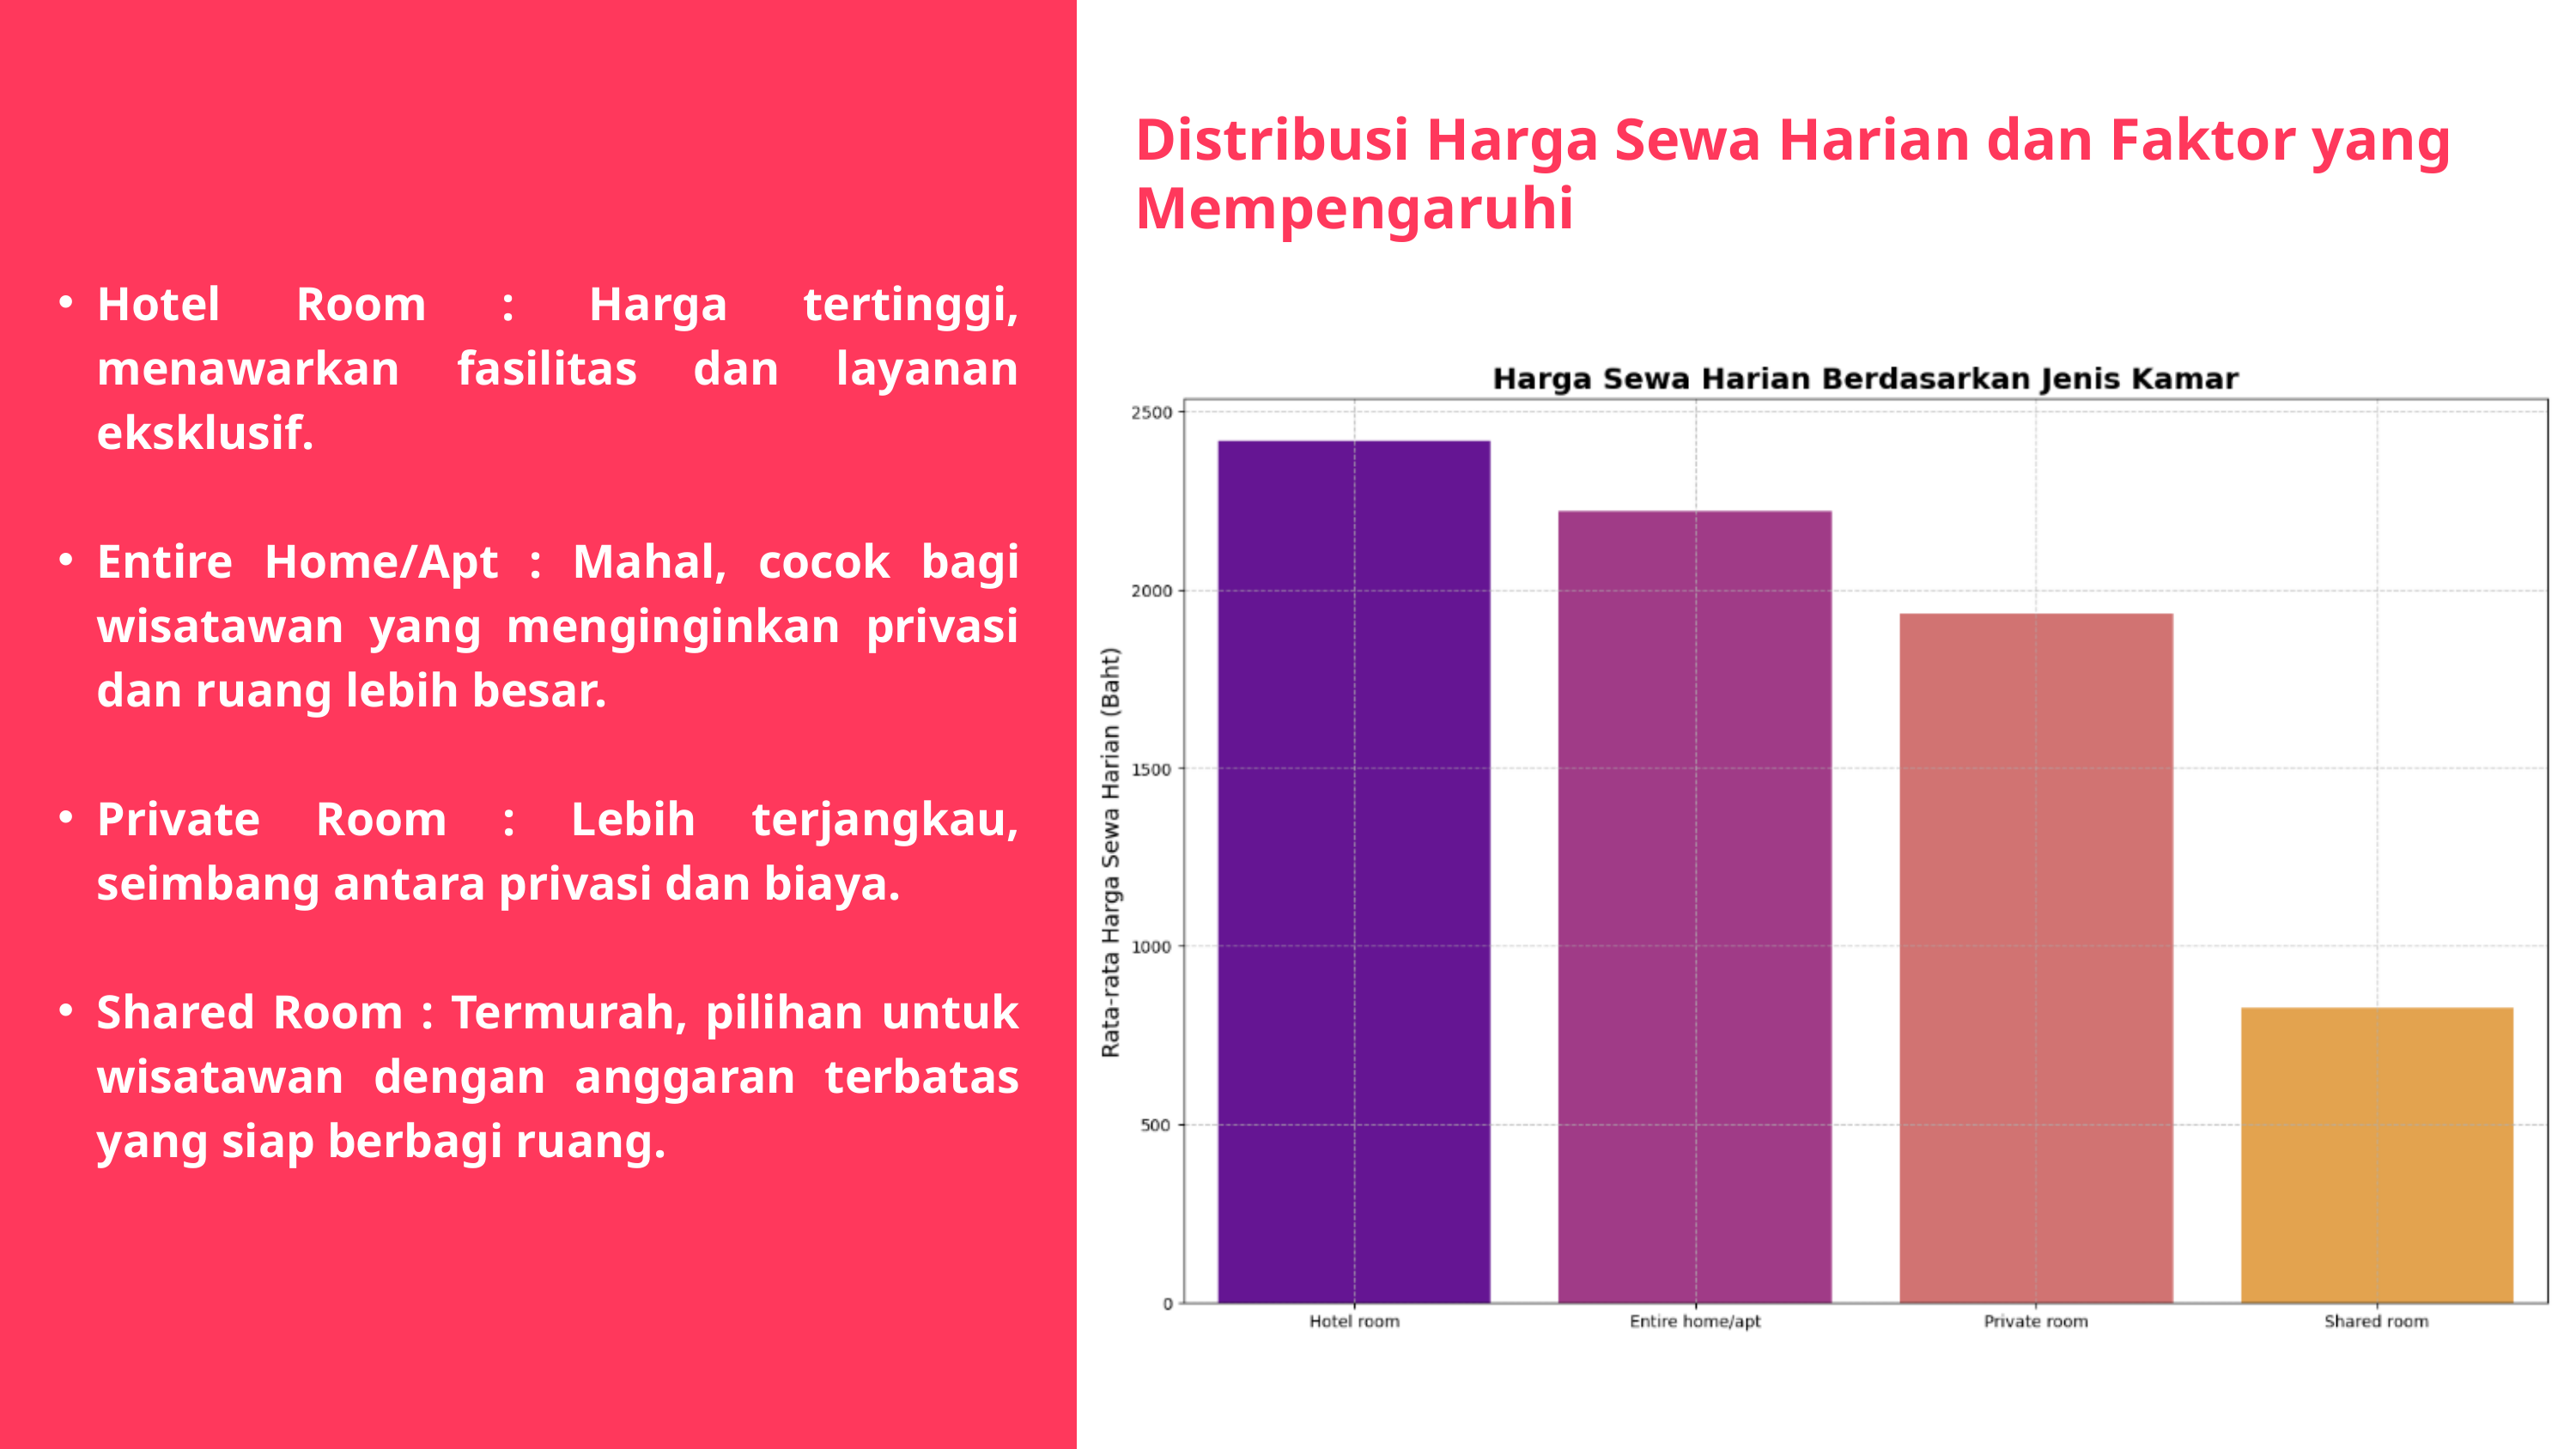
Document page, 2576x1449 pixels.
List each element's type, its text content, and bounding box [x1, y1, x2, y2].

text_box Distribusi Harga Sewa Harian dan Faktor yang Mempengaruhi [1134, 102, 2576, 240]
text_box [1095, 357, 2553, 1336]
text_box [0, 0, 1077, 1449]
